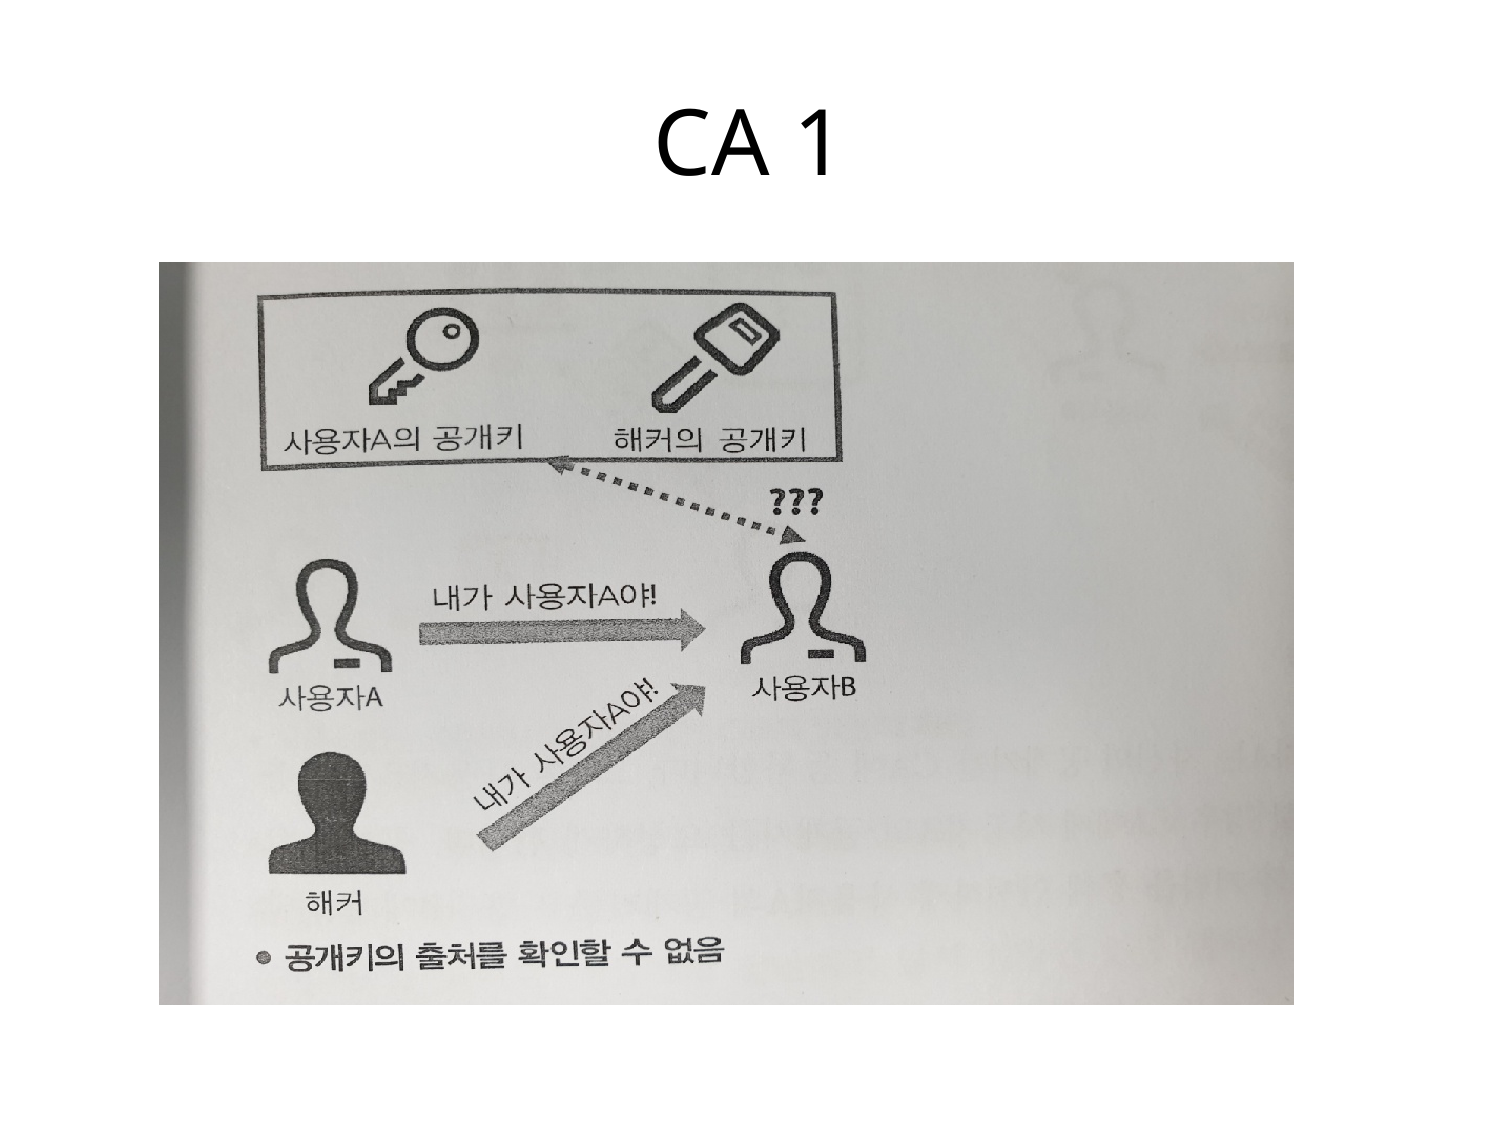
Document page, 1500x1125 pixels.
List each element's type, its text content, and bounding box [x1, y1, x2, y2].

title CA 1 [75, 45, 1425, 233]
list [159, 262, 1294, 1006]
